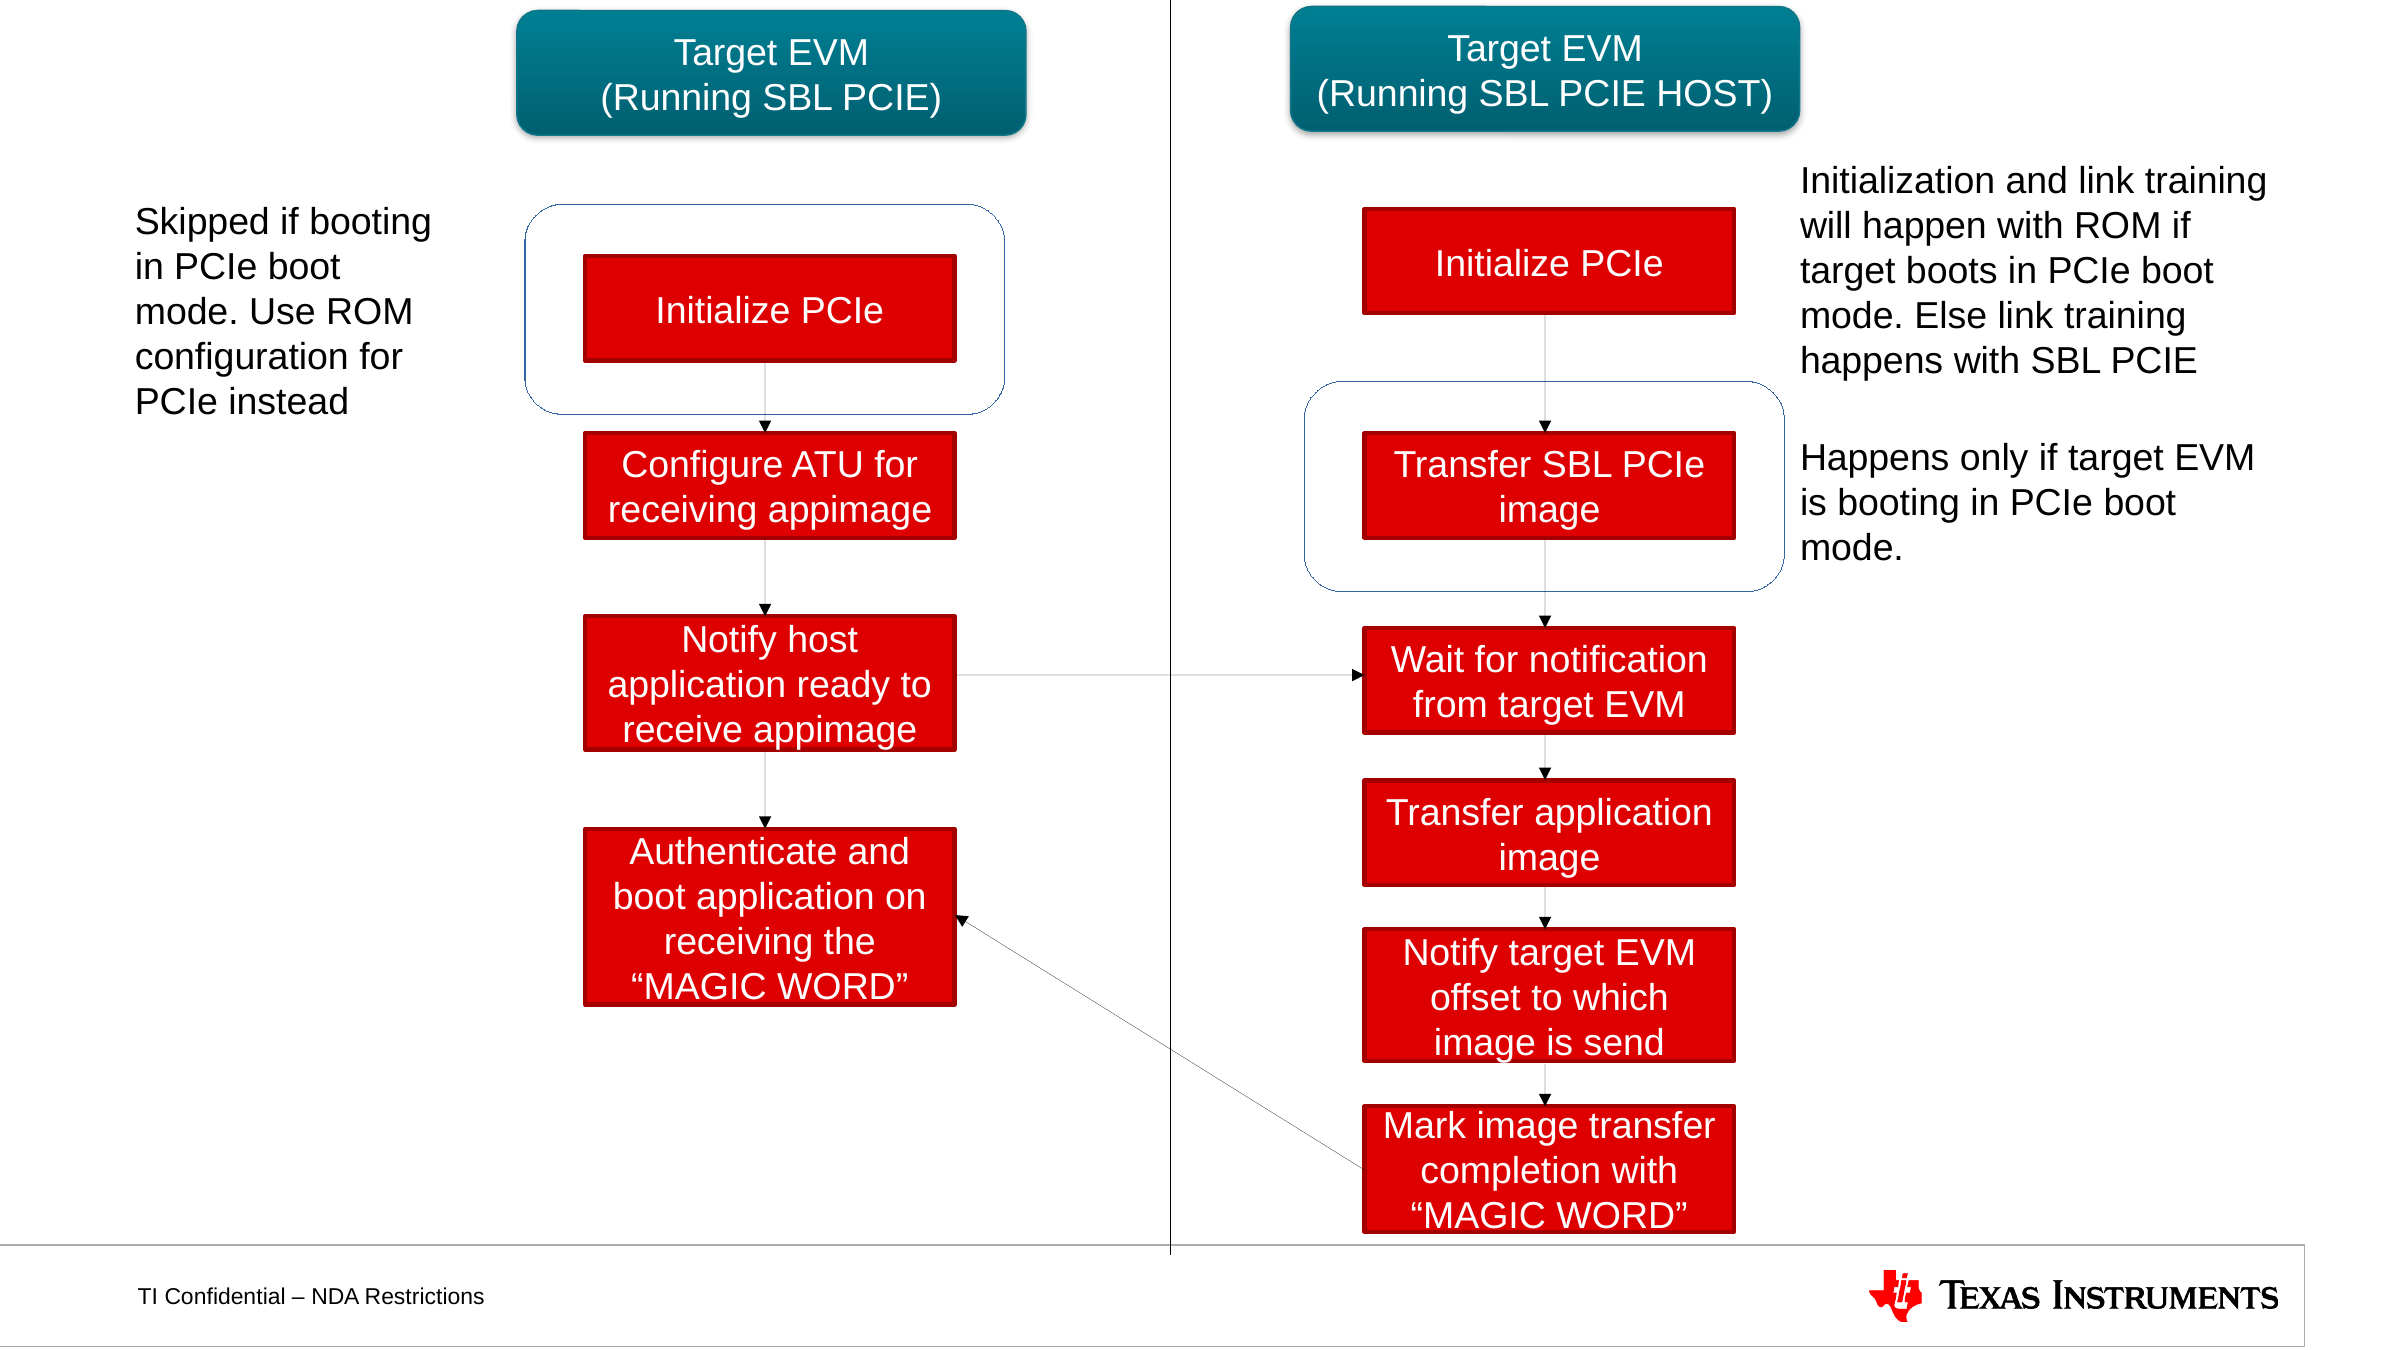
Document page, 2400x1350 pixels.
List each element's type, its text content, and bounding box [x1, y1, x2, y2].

text_box [758, 749, 772, 829]
text_box [1538, 538, 1552, 628]
text_box [1538, 1063, 1552, 1107]
picture [1869, 1270, 2278, 1322]
text_box Authenticate and boot application on receiving the “MAGIC WORD” [583, 827, 957, 1007]
text_box [1538, 732, 1552, 780]
text_box Transfer application image [1362, 778, 1736, 887]
text_box Mark image transfer completion with “MAGIC WORD” [1362, 1104, 1736, 1234]
text_box [1304, 381, 1785, 592]
text_box [1538, 313, 1552, 434]
text_box [954, 915, 1365, 1171]
text_box [1538, 886, 1552, 930]
text_box Configure ATU for receiving appimage [583, 431, 957, 540]
text_box [525, 204, 1005, 415]
text_box Wait for notification from target EVM [1362, 626, 1736, 735]
text_box Notify target EVM offset to which image is send [1362, 927, 1736, 1063]
text_box Target EVM (Running SBL PCIE) [516, 9, 1027, 136]
text_box Happens only if target EVM is booting in PCIe boot mode. [1785, 425, 2295, 576]
text_box Notify host application ready to receive appimage [583, 614, 957, 752]
text_box [758, 360, 772, 434]
text_box [758, 538, 772, 617]
text_box Target EVM (Running SBL PCIE HOST) [1289, 5, 1801, 132]
text_box [954, 668, 1365, 682]
text_box Skipped if booting in PCIe boot mode. Use ROM configuration for PCIe instead [119, 189, 450, 445]
text_box Initialize PCIe [1362, 207, 1736, 315]
text_box Initialization and link training will happen with ROM if target boots in PCIe boot mode. Else link training happens with SBL PCIE [1785, 148, 2295, 373]
